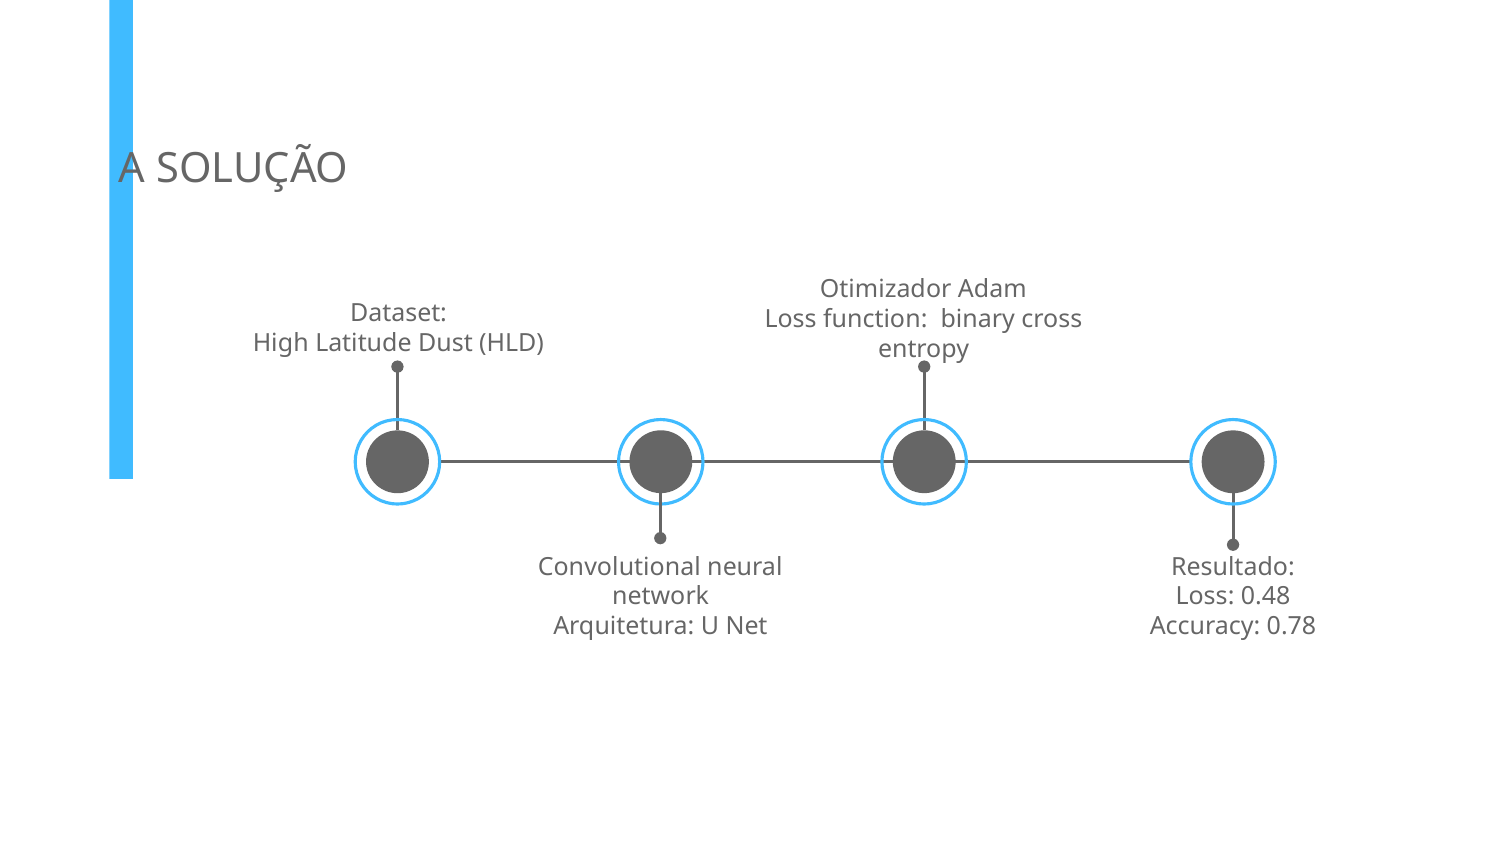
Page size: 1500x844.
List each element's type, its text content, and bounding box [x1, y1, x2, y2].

subtitle Dataset: High Latitude Dust (HLD) [204, 281, 594, 371]
subtitle Resultado: Loss: 0.48 Accuracy: 0.78 [1085, 534, 1381, 648]
subtitle Convolutional neural network Arquitetura: U Net [512, 552, 809, 648]
title A SOLUÇÃO [103, 65, 375, 207]
subtitle Otimizador Adam Loss function: binary cross entropy [724, 257, 1124, 365]
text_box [354, 366, 1276, 545]
